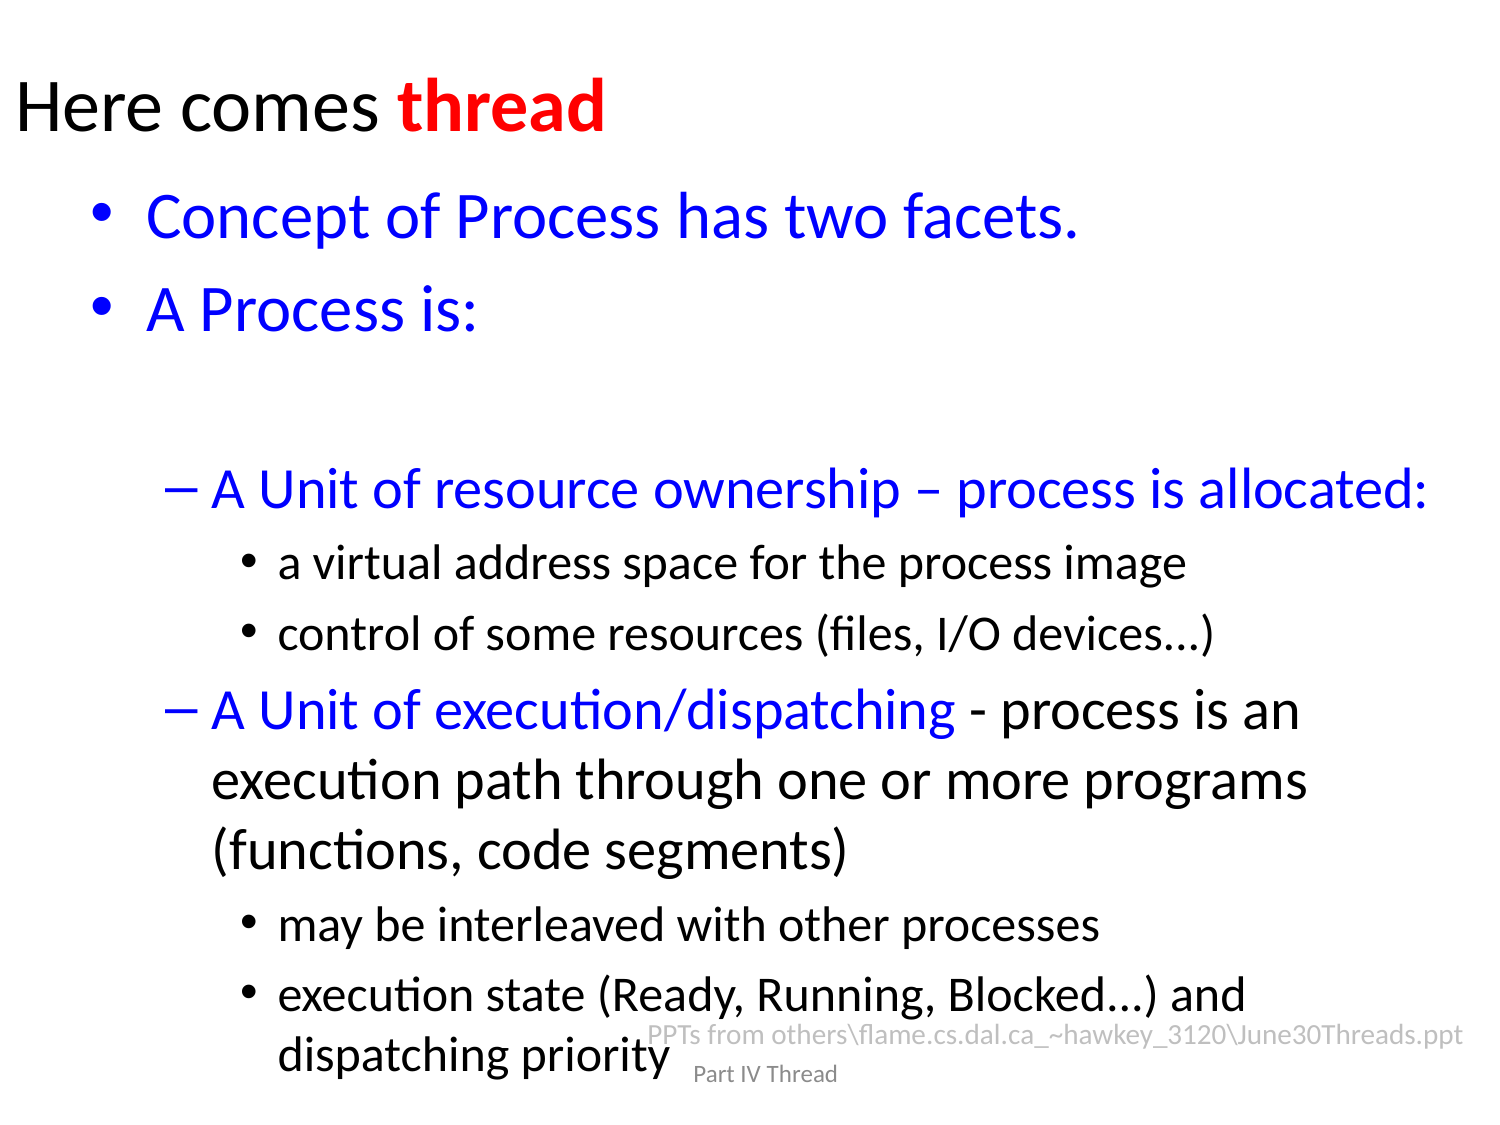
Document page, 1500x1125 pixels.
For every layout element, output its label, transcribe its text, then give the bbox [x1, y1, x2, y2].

title Here comes thread [0, 46, 1350, 155]
text_box PPTs from others\flame.cs.dal.ca_~hawkey_3120\June30Threads.ppt [632, 1007, 1500, 1058]
footer Part IV Thread [512, 1042, 1020, 1103]
list Concept of Process has two facets. A Process is: A Unit of resource ownership – process is allocated: a virtual address space for the process image control of some resources (files, I/O devices...) A Unit of execution/dispatching - process is an execution path through one or more programs (functions, code segments) may be interleaved with other processes execution state (Ready, Running, Blocked...) and dispatching priority [75, 164, 1500, 1106]
